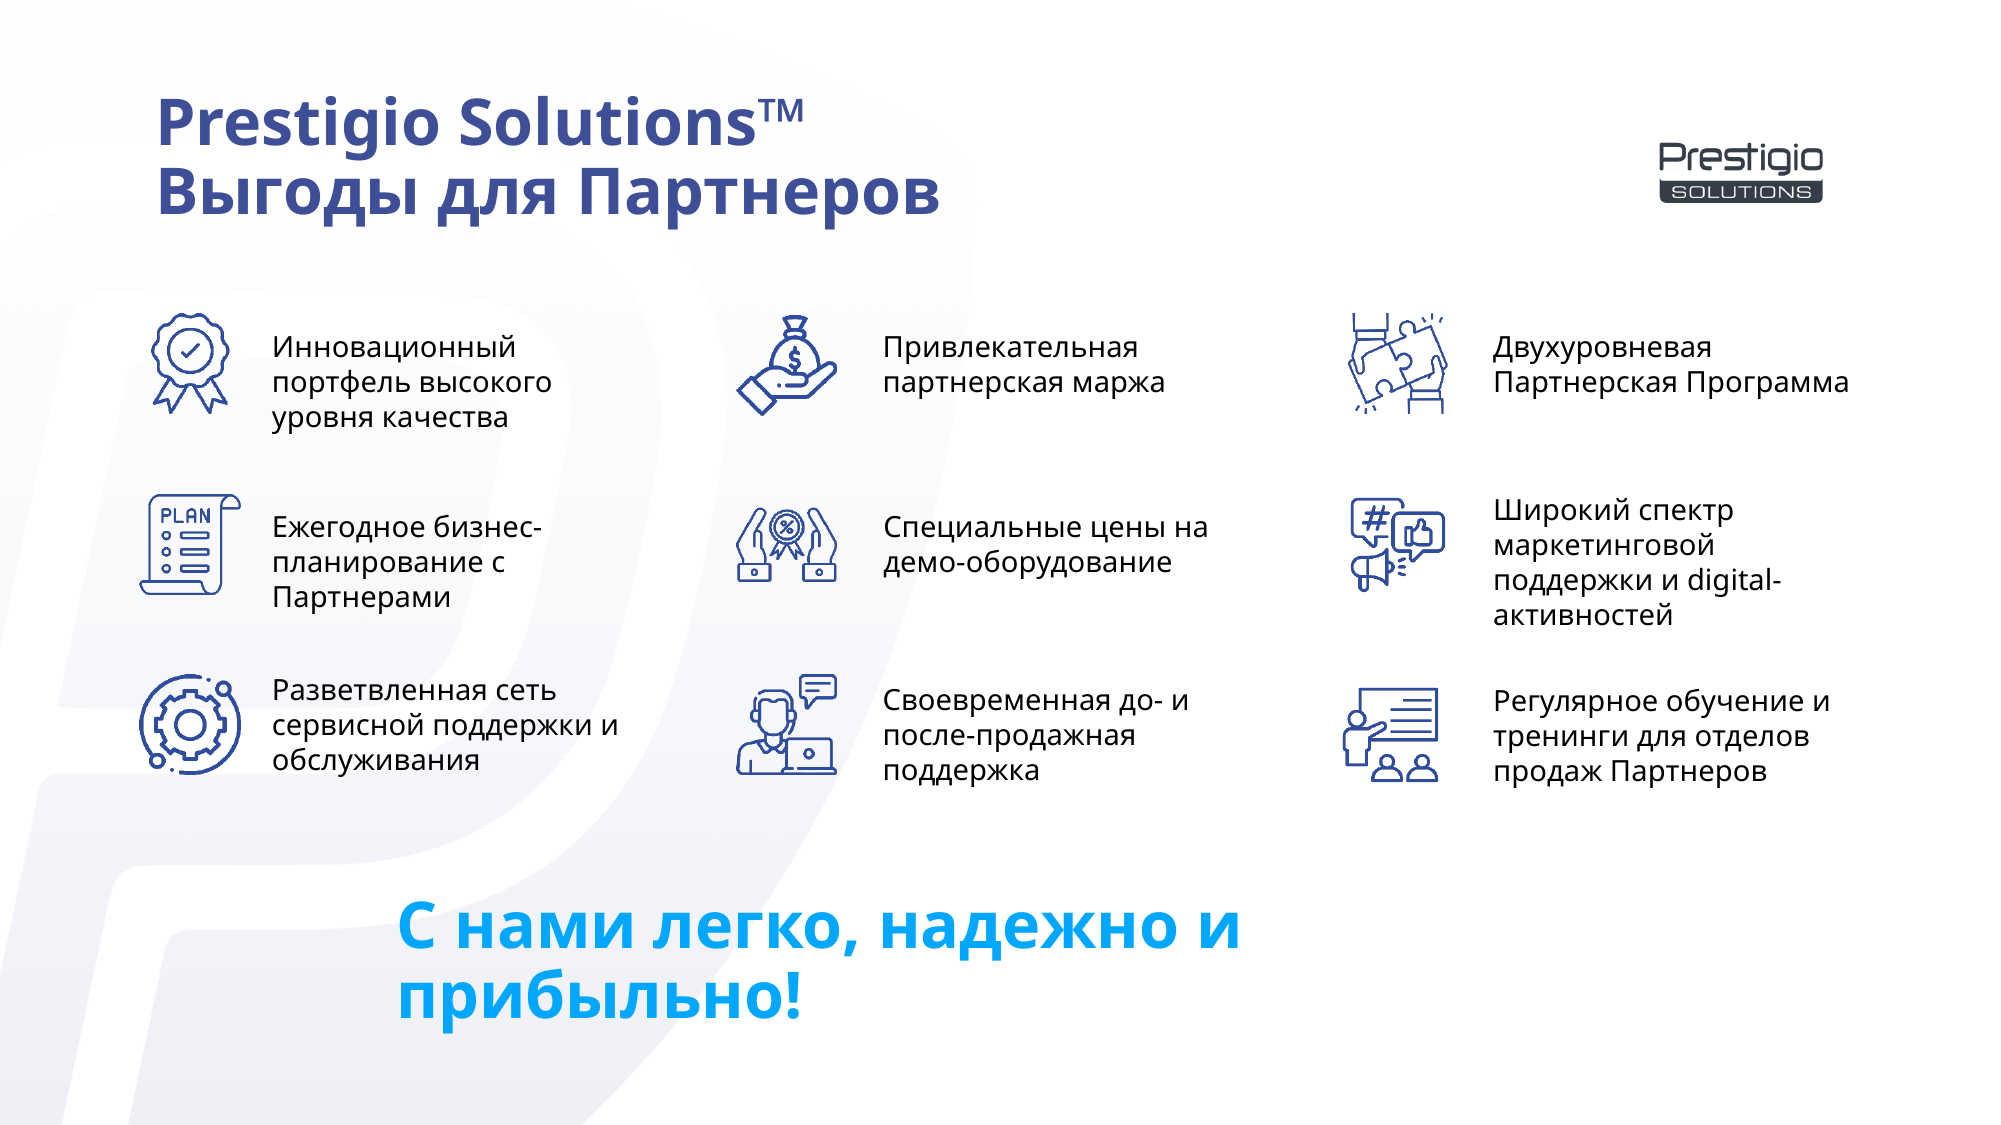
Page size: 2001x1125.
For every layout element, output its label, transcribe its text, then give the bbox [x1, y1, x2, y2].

text_box Prestigio Solutions™ Выгоды для Партнеров [139, 93, 1507, 225]
text_box Двухуровневая Партнерская Программа [1478, 320, 1891, 406]
picture [1347, 494, 1448, 595]
text_box С нами легко, надежно и прибыльно! [381, 885, 1618, 976]
text_box Инновационный портфель высокого уровня качества [257, 320, 670, 441]
picture [538, 993, 552, 1010]
text_box Своевременная до- и после-продажная поддержка [867, 673, 1281, 794]
text_box Регулярное обучение и тренинги для отделов продаж Партнеров [1478, 674, 1891, 795]
text_box Разветвленная сеть сервисной поддержки и обслуживания [257, 664, 689, 784]
text_box Привлекательная партнерская маржа [867, 320, 1281, 406]
picture [1659, 142, 1823, 203]
text_box Ежегодное бизнес-планирование с Партнерами [257, 501, 689, 621]
picture [0, 0, 977, 1125]
text_box Широкий спектр маркетинговой поддержки и digital-активностей [1478, 483, 1891, 639]
picture [1347, 313, 1448, 414]
text_box Специальные цены на демо-оборудование [868, 501, 1281, 587]
picture [1339, 684, 1441, 785]
